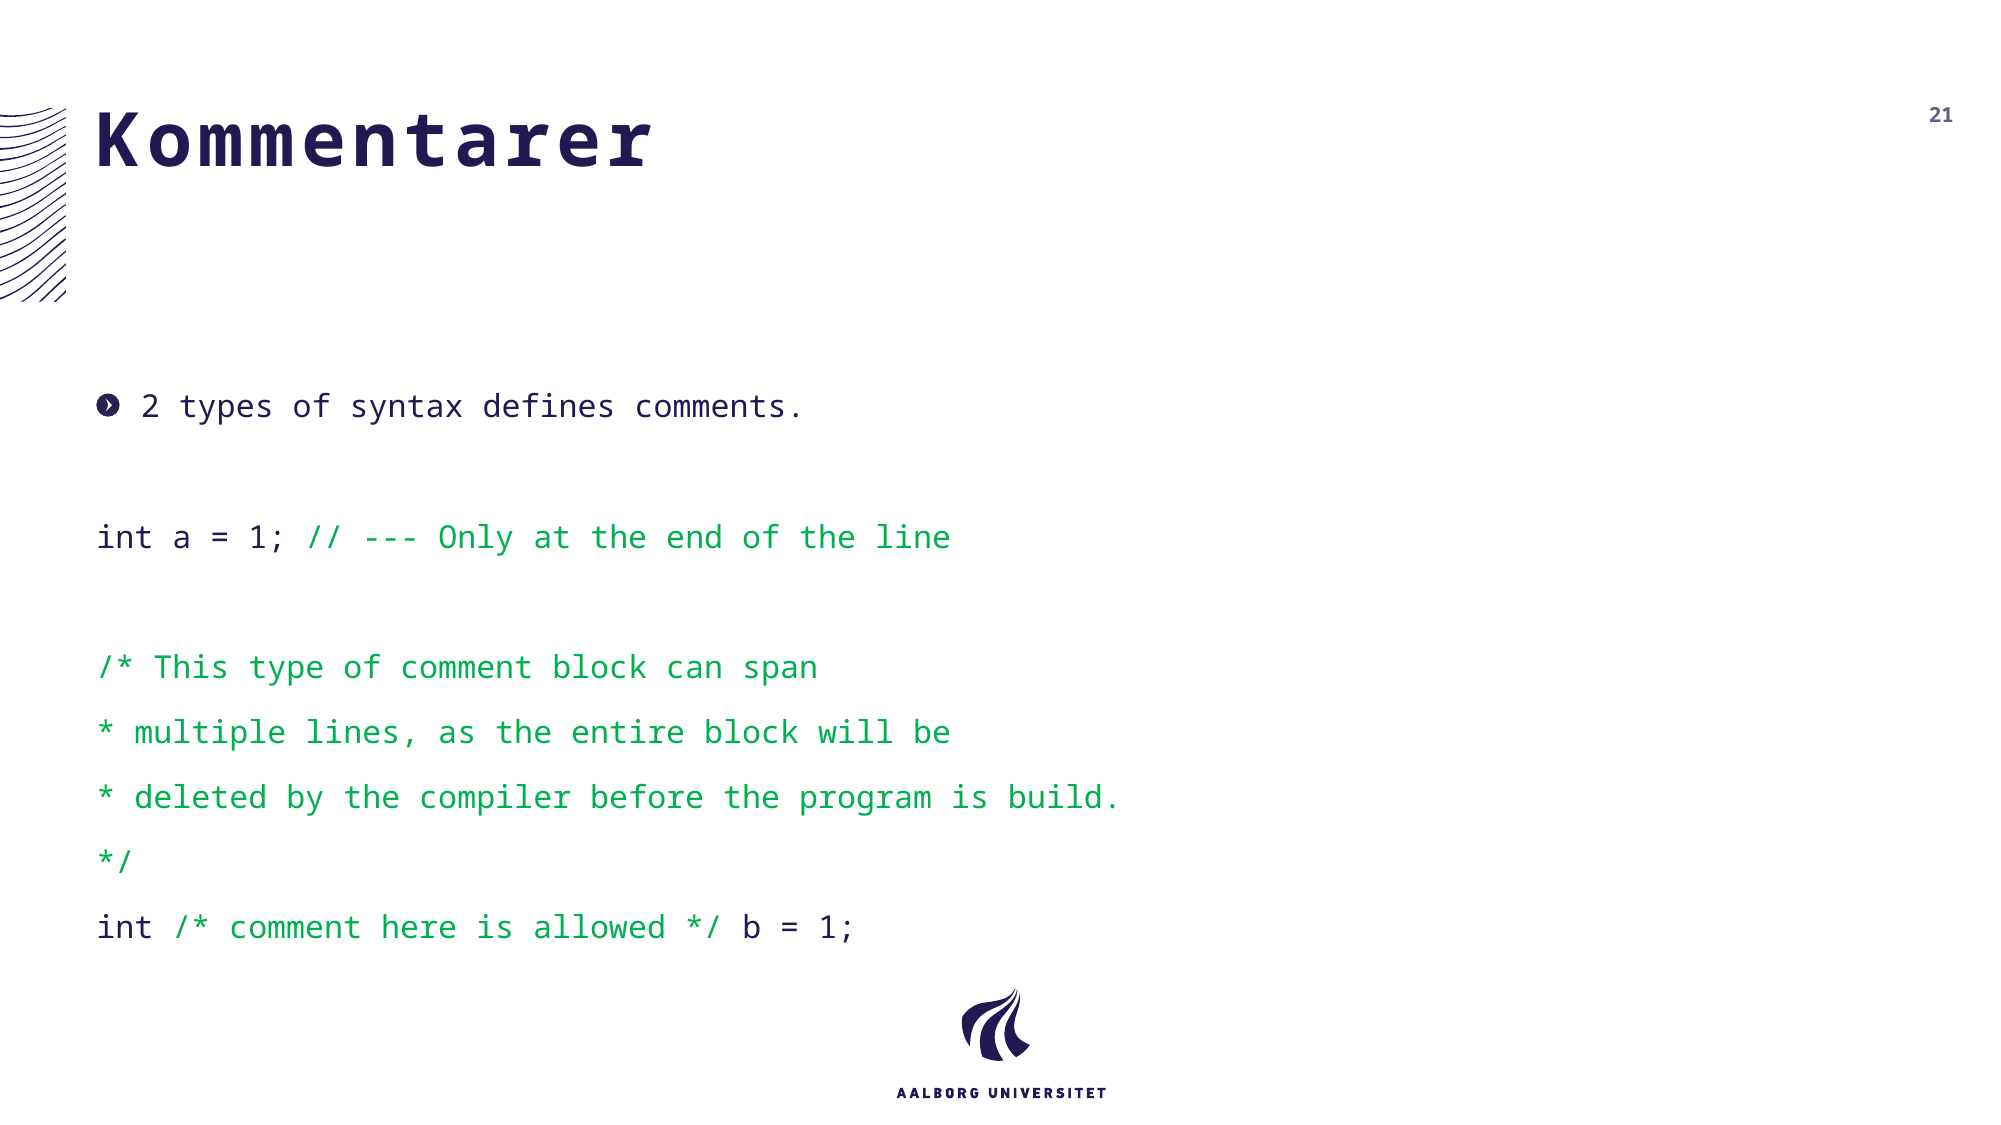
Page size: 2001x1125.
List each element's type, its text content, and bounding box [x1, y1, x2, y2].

slide_number 21 [1860, 97, 1954, 135]
title Kommentarer [96, 60, 898, 327]
list 2 types of syntax defines comments. int a = 1; // --- Only at the end of the line /* This type of comment block can span * multiple lines, as the entire block will be * deleted by the compiler before the program is build. */ int /* comment here is allowed */ b = 1; [96, 371, 1438, 958]
